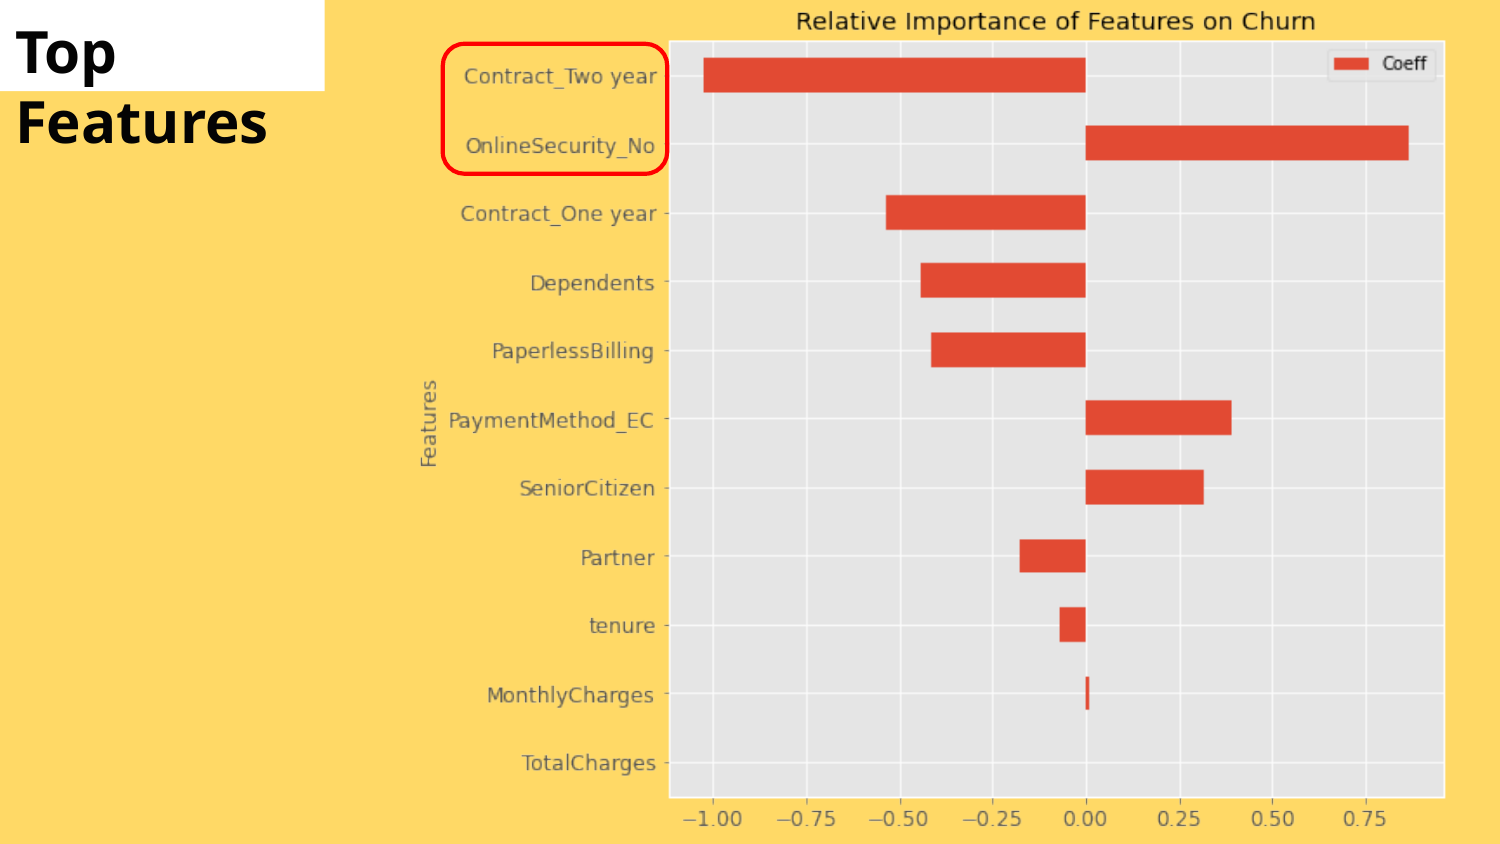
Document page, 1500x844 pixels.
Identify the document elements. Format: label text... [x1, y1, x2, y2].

text_box Top Features [0, 0, 325, 92]
picture [407, 0, 1457, 844]
